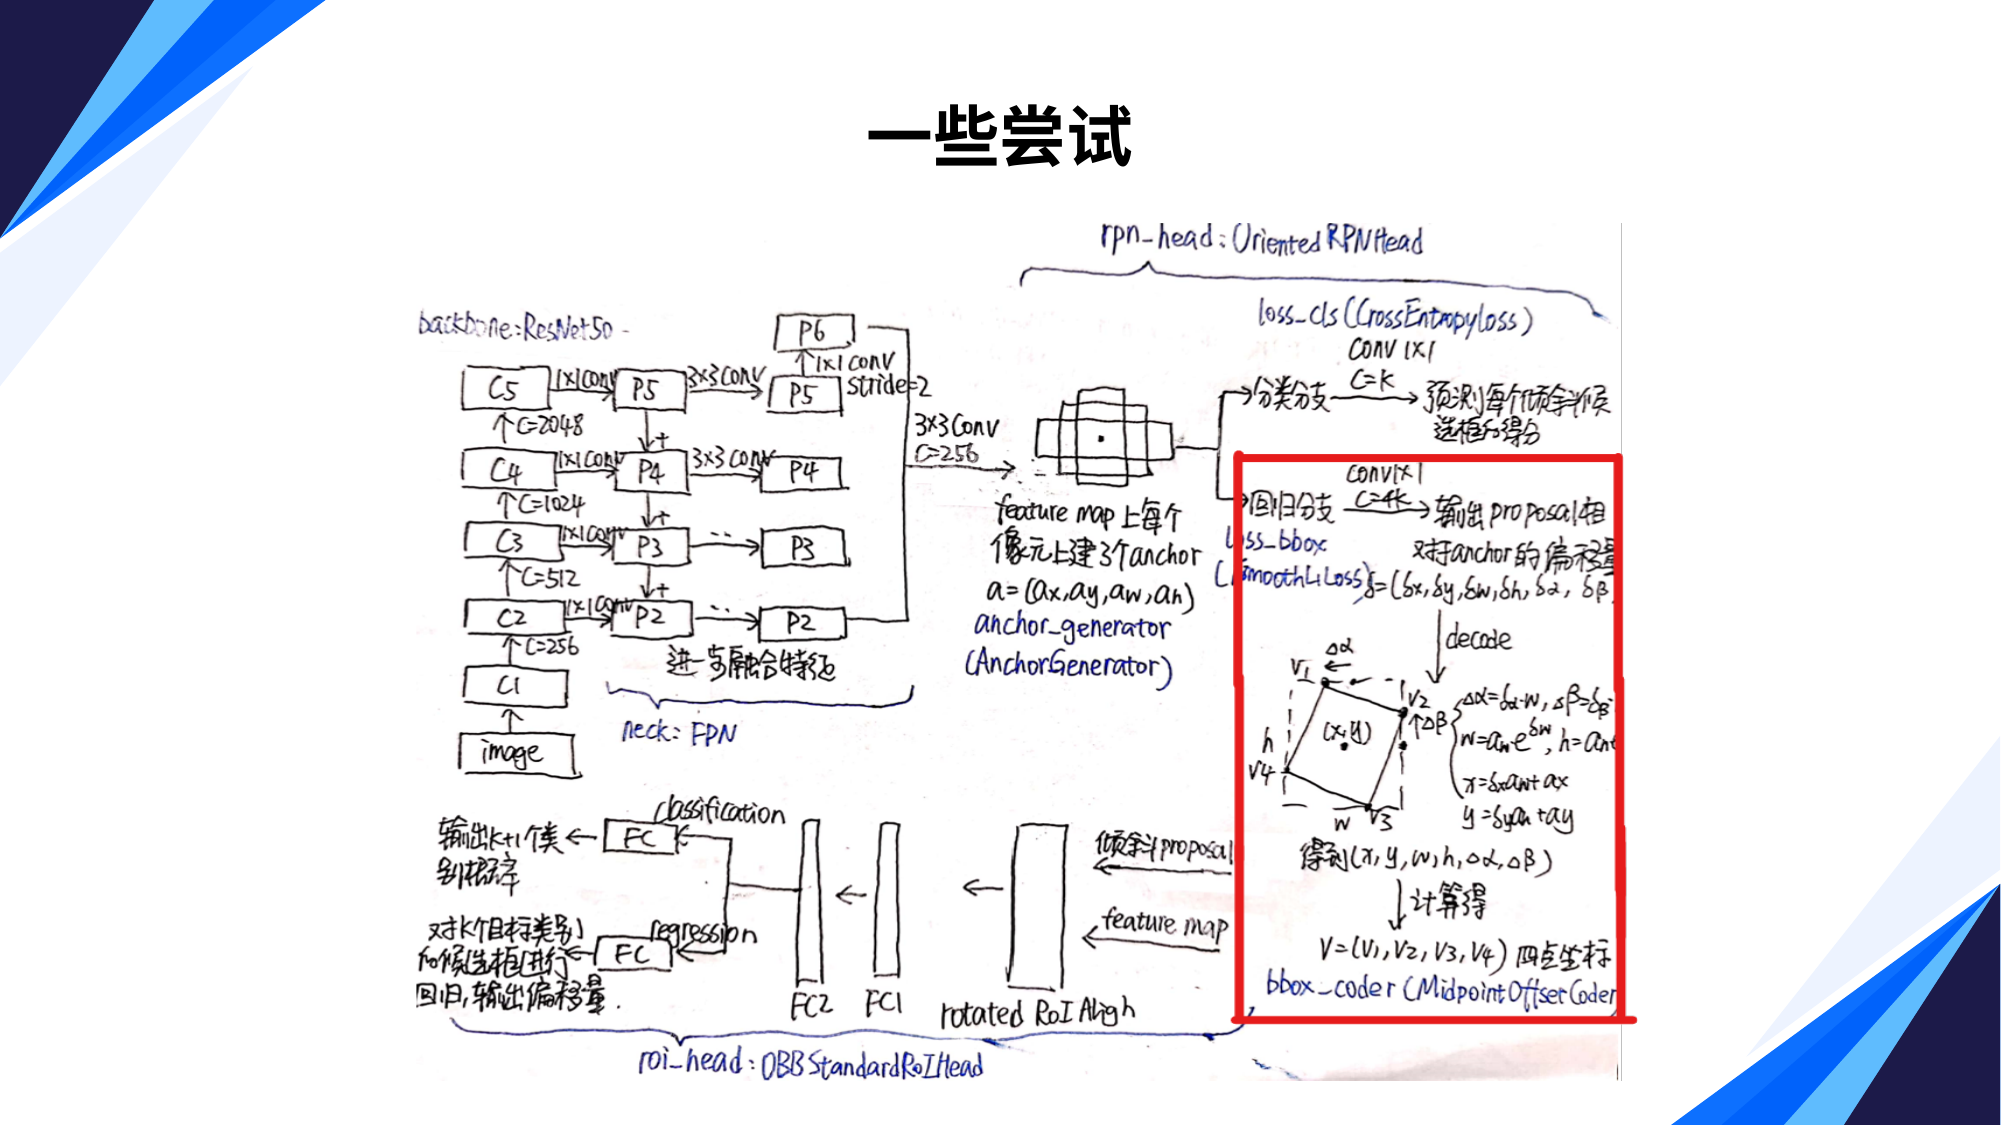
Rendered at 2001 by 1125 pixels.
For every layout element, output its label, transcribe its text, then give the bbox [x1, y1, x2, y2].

text_box 一些尝试 [757, 87, 1243, 182]
picture [399, 223, 1638, 1081]
